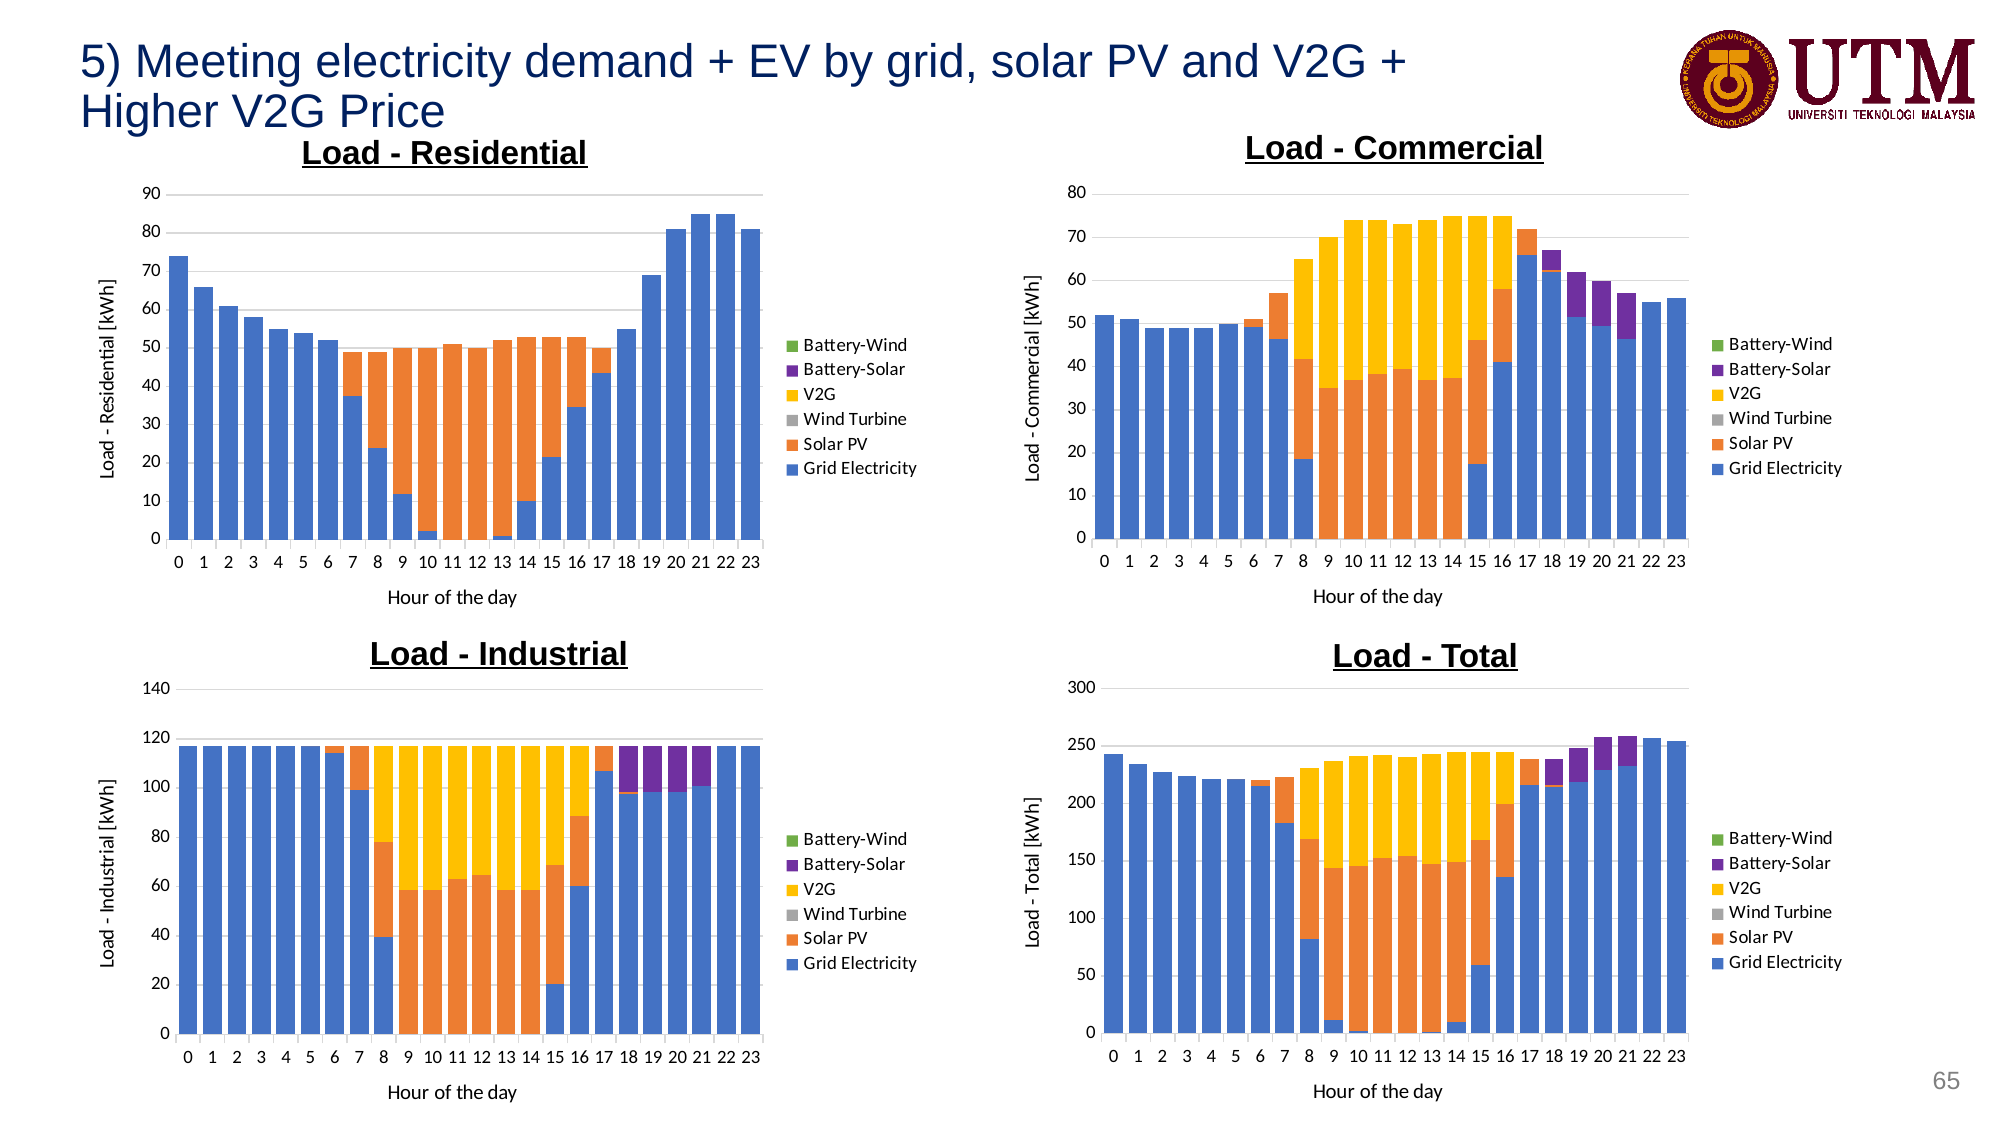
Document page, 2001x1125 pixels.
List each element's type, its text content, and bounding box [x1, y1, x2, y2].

text_box Load - Total [1138, 640, 1713, 669]
text_box Load - Residential [157, 146, 732, 176]
text_box Load - Commercial [1107, 120, 1682, 173]
picture [1680, 30, 1975, 129]
chart [64, 176, 935, 641]
chart [64, 670, 935, 1125]
title 5) Meeting electricity demand + EV by grid, solar PV and V2G + Higher V2G Price [64, 28, 1546, 146]
slide_number 65 [1892, 1050, 1976, 1110]
text_box Load - Industrial [212, 641, 786, 670]
chart [990, 175, 1861, 640]
chart [990, 669, 1861, 1125]
